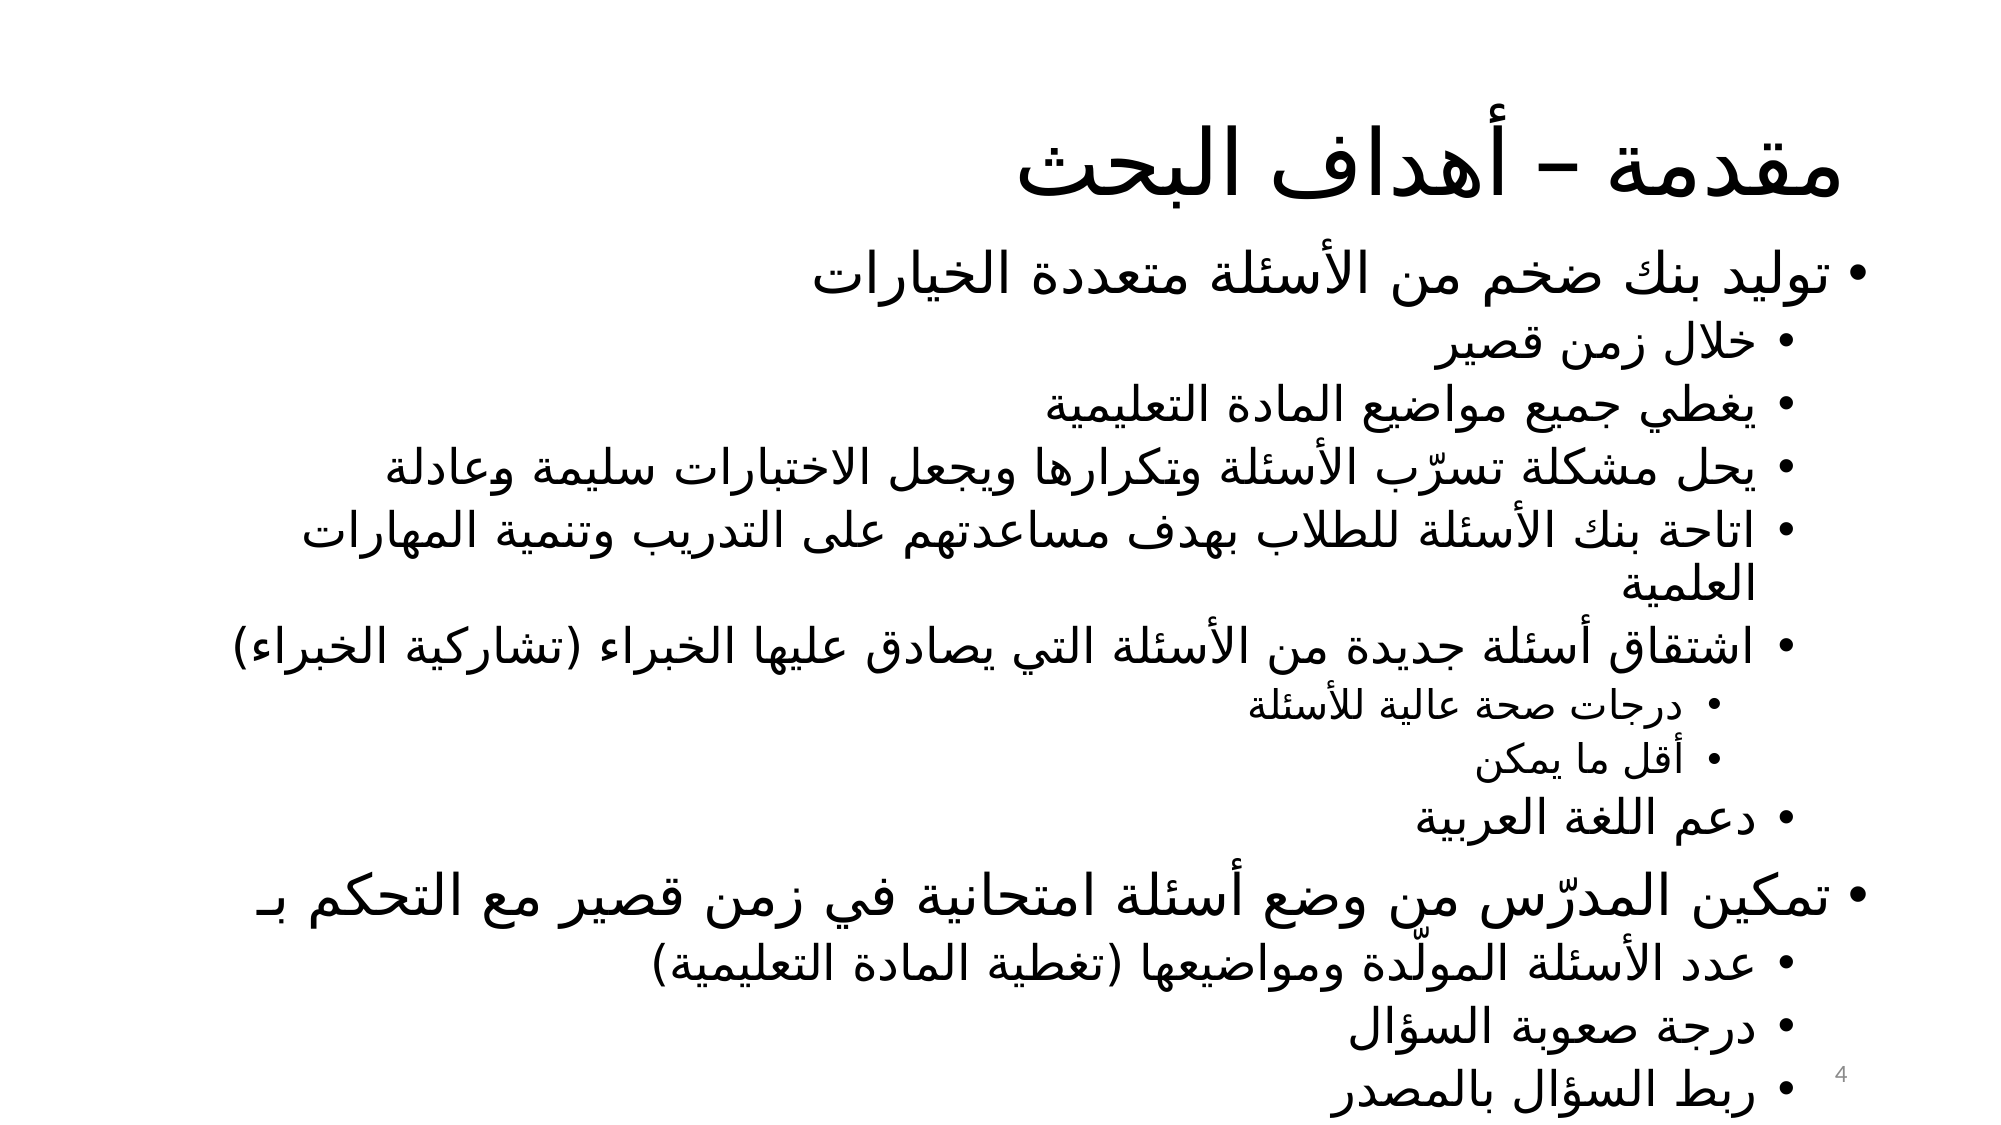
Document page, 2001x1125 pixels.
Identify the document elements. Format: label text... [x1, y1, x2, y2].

title مقدمة – أهداف البحث [137, 57, 1863, 275]
list توليد بنك ضخم من الأسئلة متعددة الخيارات خلال زمن قصير يغطي جميع مواضيع المادة التعليمية يحل مشكلة تسرّب الأسئلة وتكرارها ويجعل الاختبارات سليمة وعادلة اتاحة بنك الأسئلة للطلاب بهدف مساعدتهم على التدريب وتنمية المهارات العلمية اشتقاق أسئلة جديدة من الأسئلة التي يصادق عليها الخبراء (تشاركية الخبراء) درجات صحة عالية للأسئلة أقل ما يمكن دعم اللغة العربية تمكين المدرّس من وضع أسئلة امتحانية في زمن قصير مع التحكم بـ عدد الأسئلة المولّدة ومواضيعها (تغطية المادة التعليمية) درجة صعوبة السؤال ربط السؤال بالمصدر [158, 236, 1884, 1125]
slide_number 4 [1412, 1042, 1863, 1103]
